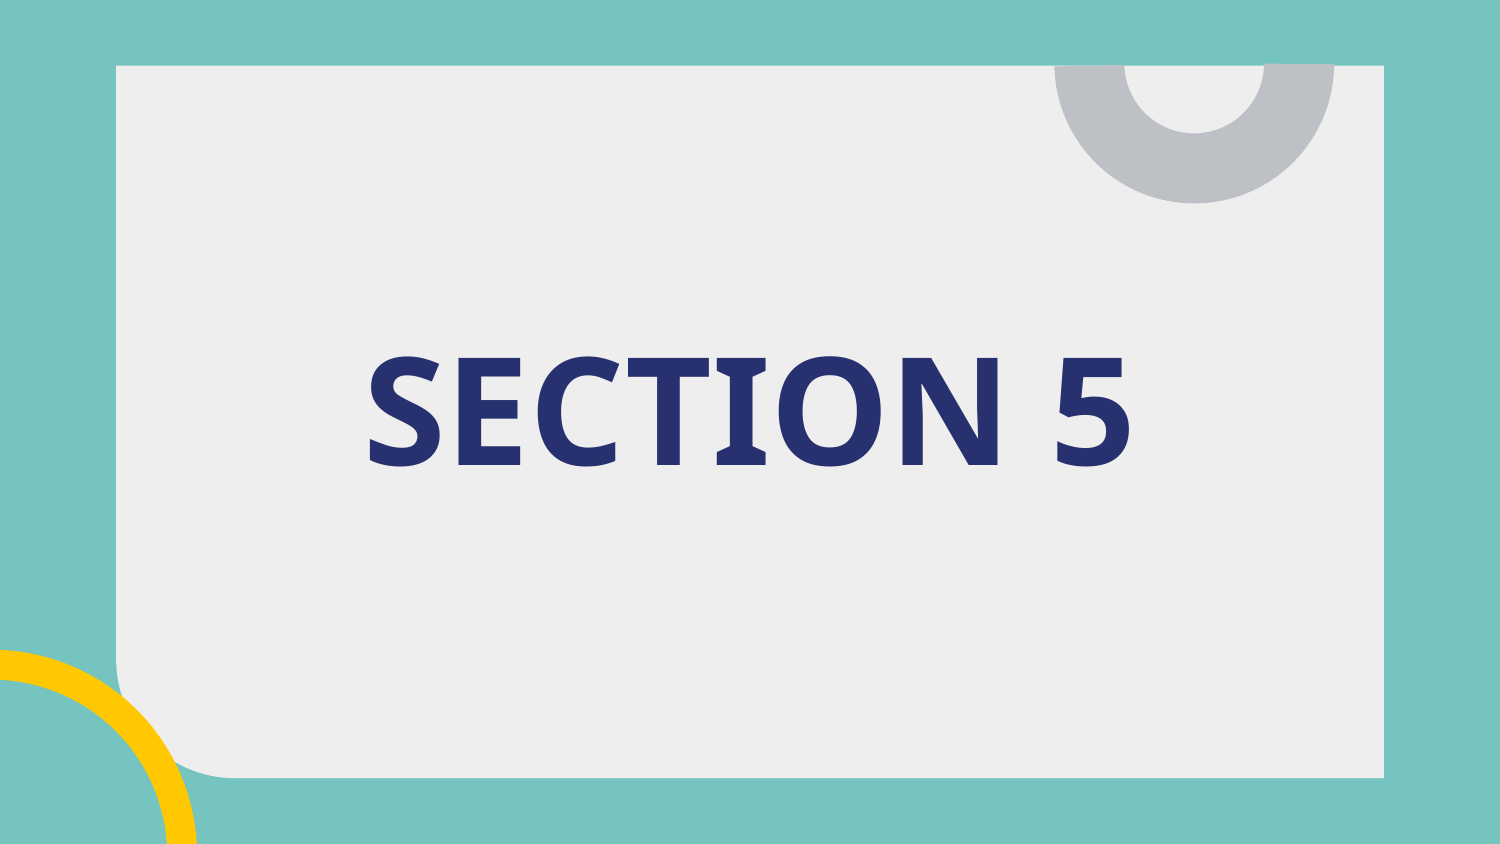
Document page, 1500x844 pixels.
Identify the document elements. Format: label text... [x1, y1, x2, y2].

title SECTION 5 [191, 191, 1309, 621]
